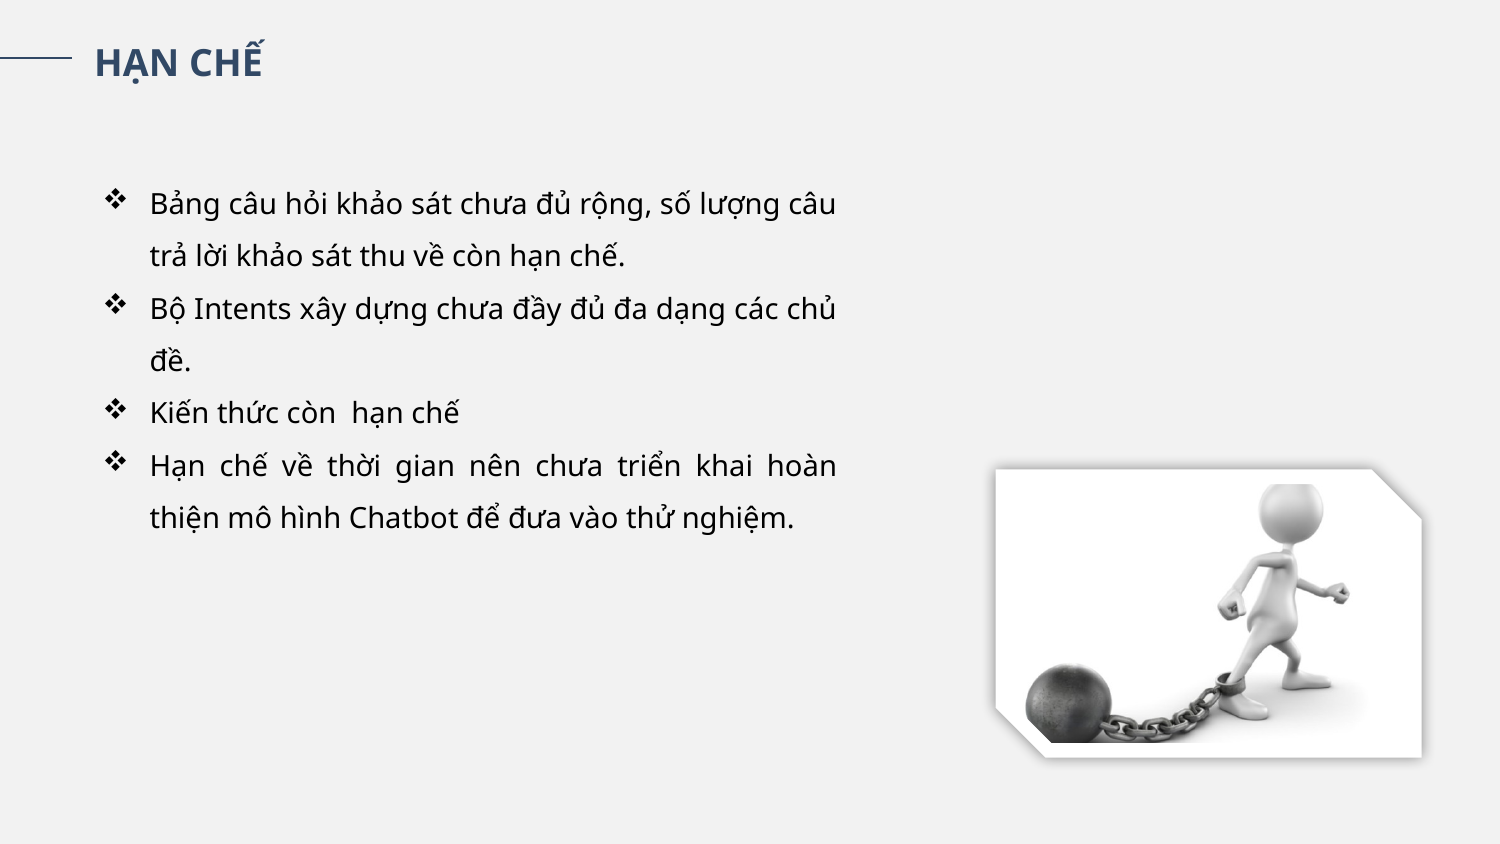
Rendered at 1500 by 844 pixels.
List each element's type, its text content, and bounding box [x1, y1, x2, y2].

picture [1002, 476, 1415, 751]
text_box Bảng câu hỏi khảo sát chưa đủ rộng, số lượng câu trả lời khảo sát thu về còn hạn chế. Bộ Intents xây dựng chưa đầy đủ đa dạng các chủ đề. Kiến thức còn hạn chế Hạn chế về thời gian nên chưa triển khai hoàn thiện mô hình Chatbot để đưa vào thử nghiệm. [87, 160, 853, 595]
text_box HẠN CHẾ [79, 31, 410, 91]
